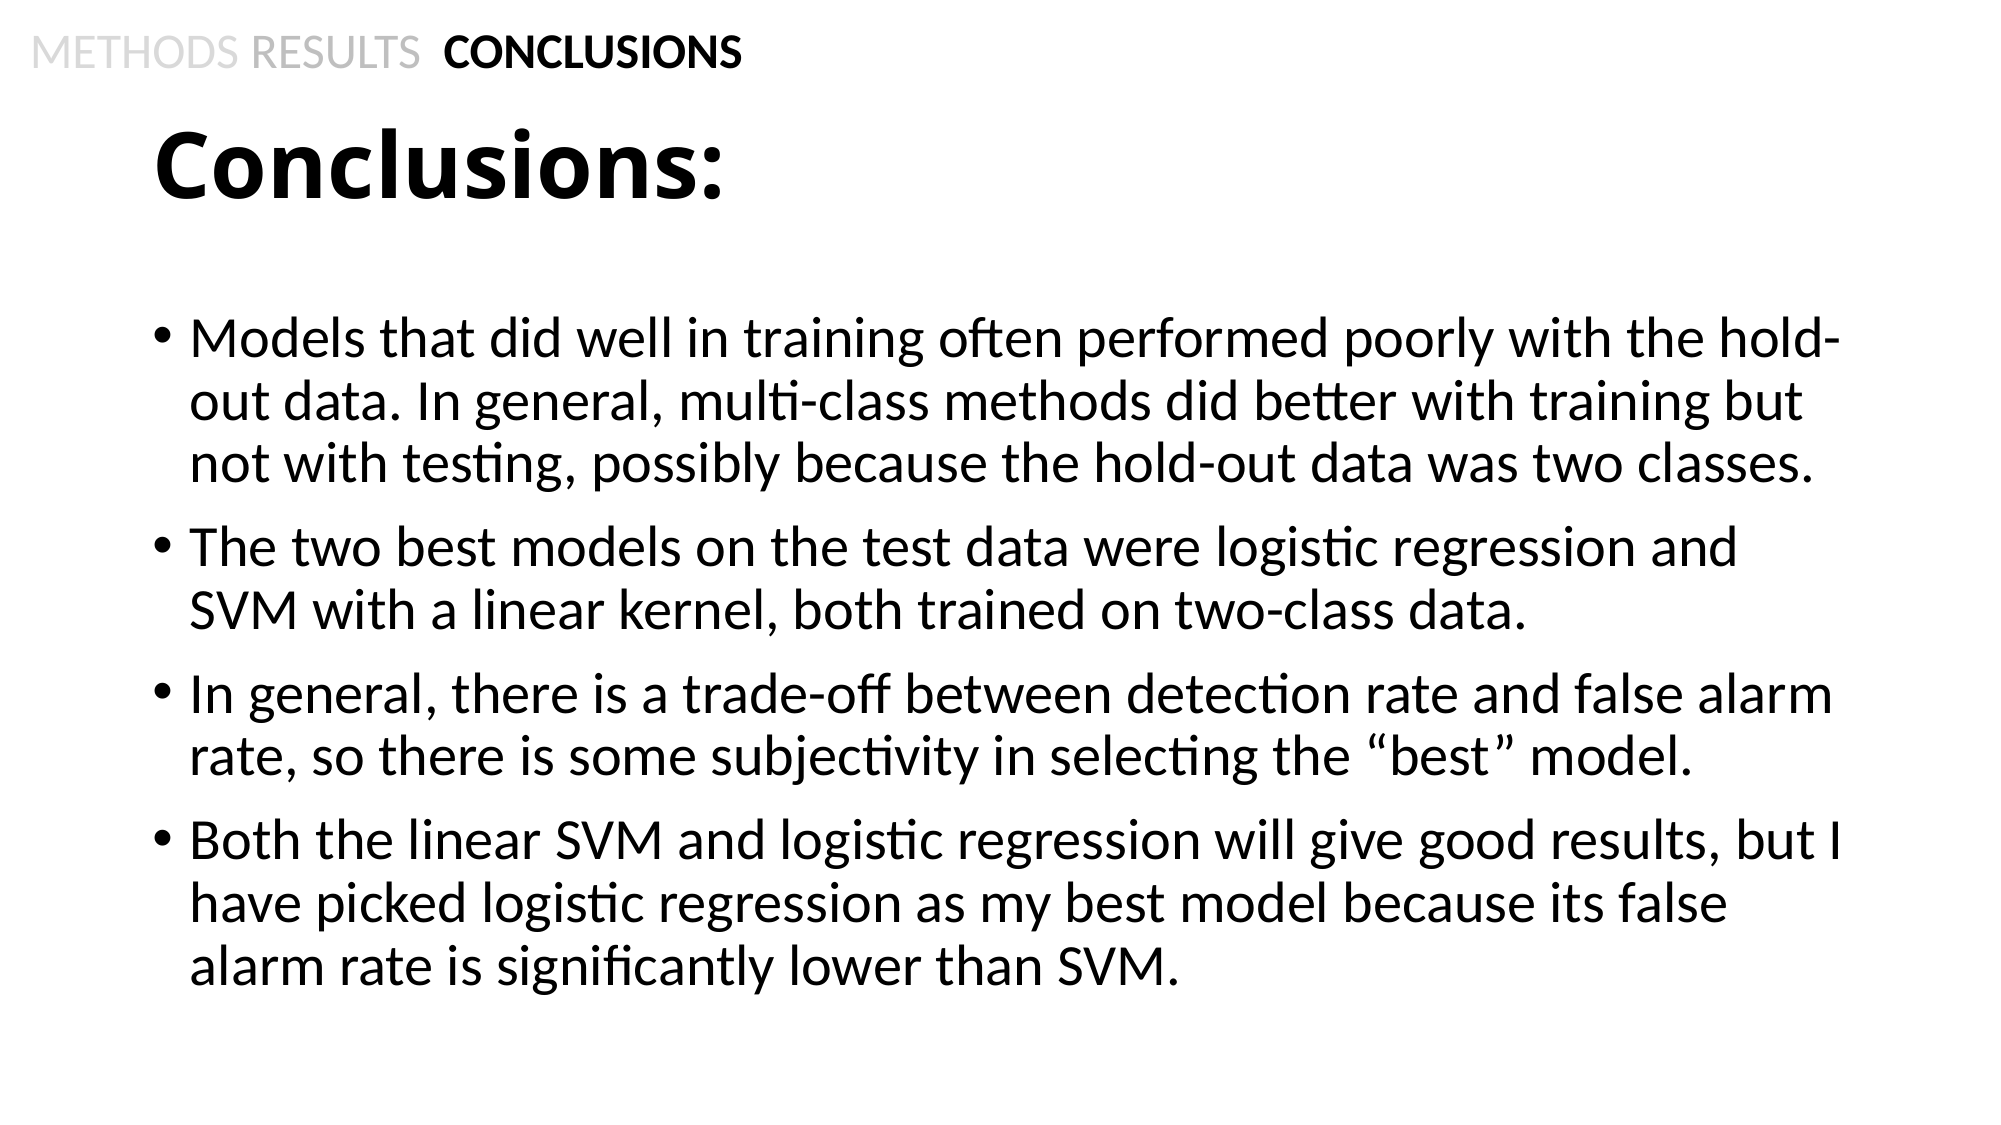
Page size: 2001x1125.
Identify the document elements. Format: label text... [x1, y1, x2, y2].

title Conclusions: [137, 59, 1863, 278]
list Models that did well in training often performed poorly with the hold-out data. In general, multi-class methods did better with training but not with testing, possibly because the hold-out data was two classes. The two best models on the test data were logistic regression and SVM with a linear kernel, both trained on two-class data. In general, there is a trade-off between detection rate and false alarm rate, so there is some subjectivity in selecting the “best” model. Both the linear SVM and logistic regression will give good results, but I have picked logistic regression as my best model because its false alarm rate is significantly lower than SVM. [137, 299, 1863, 1014]
text_box METHODS RESULTS CONCLUSIONS [15, 11, 759, 86]
